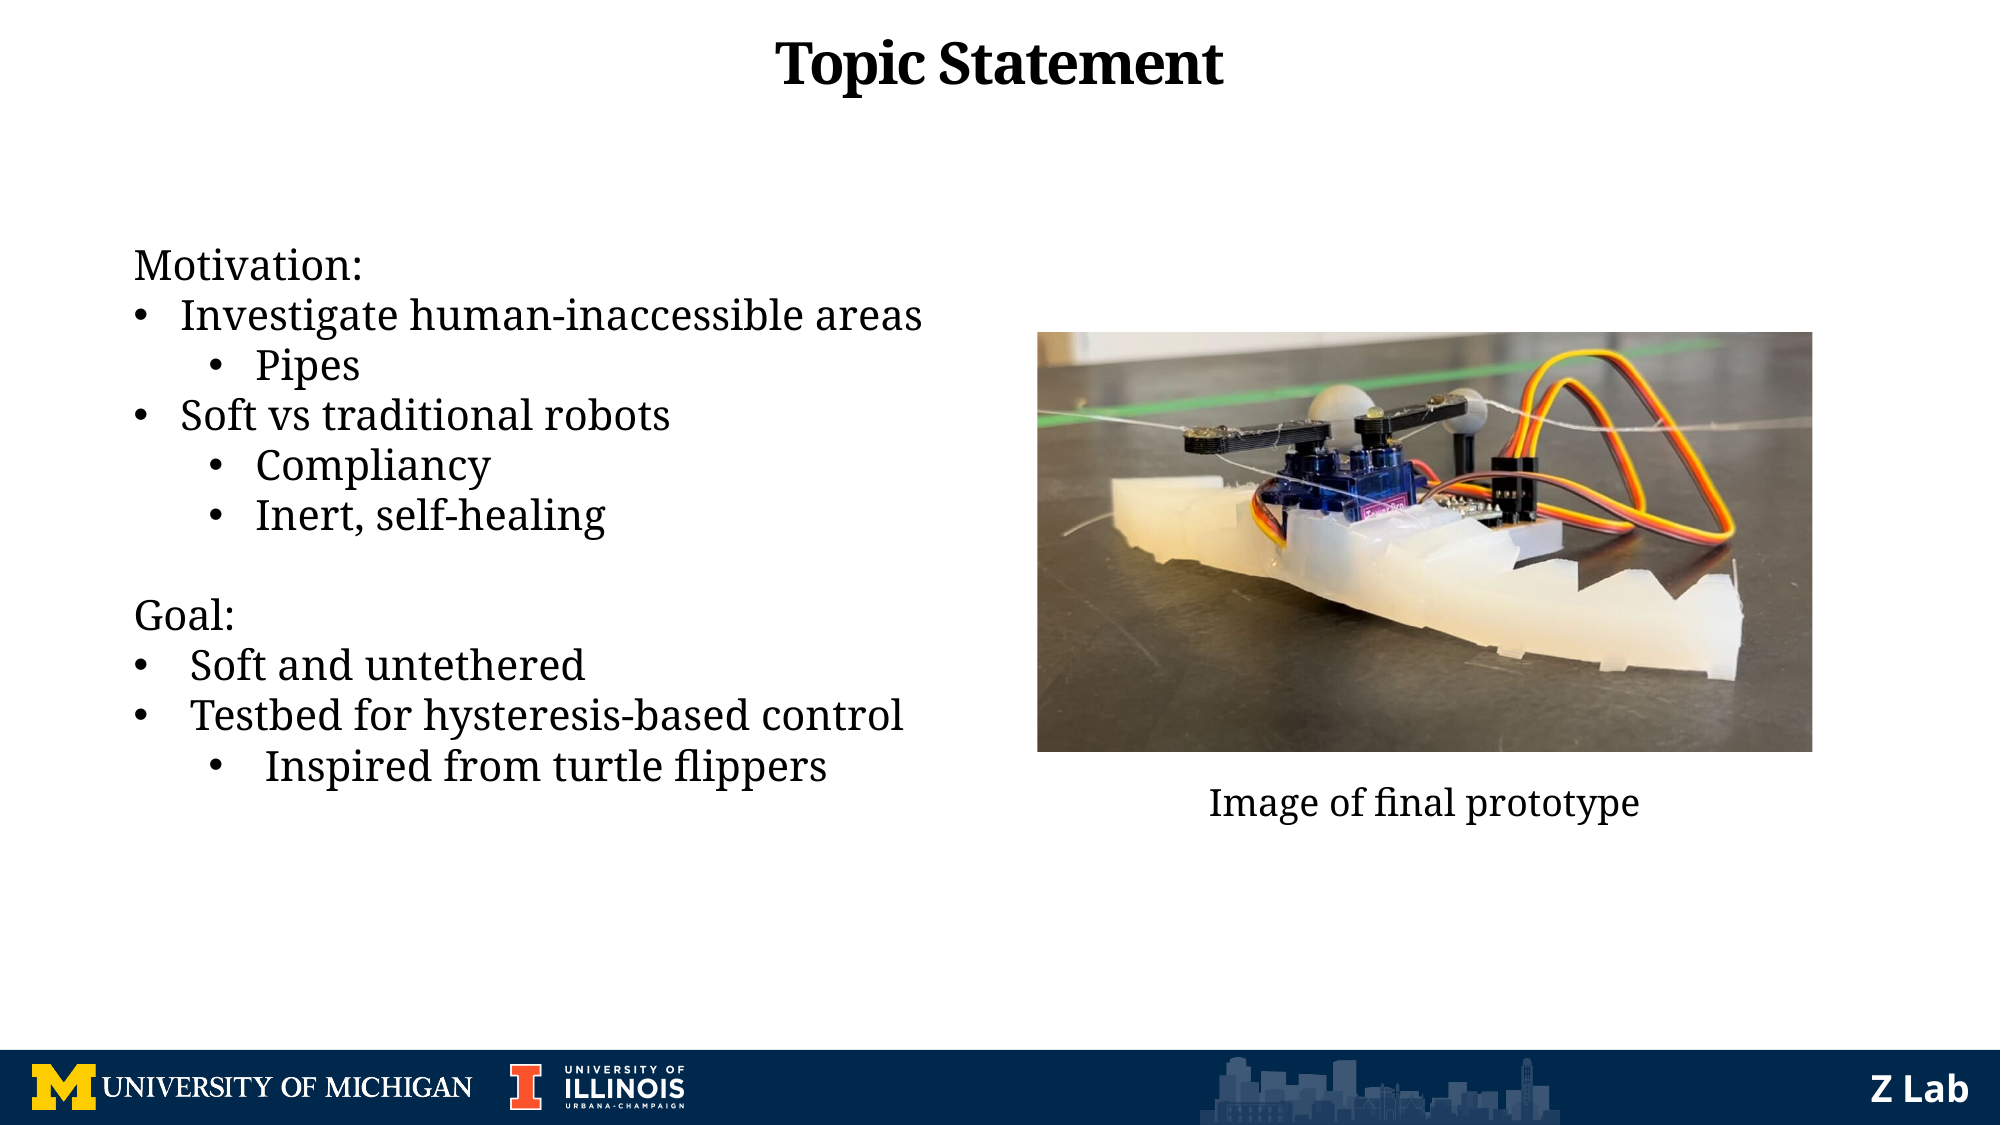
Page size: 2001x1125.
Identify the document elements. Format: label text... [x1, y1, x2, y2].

text_box Motivation: Investigate human-inaccessible areas Pipes Soft vs traditional robots Compliancy Inert, self-healing Goal: Soft and untethered Testbed for hysteresis-based control Inspired from turtle flippers [118, 231, 1882, 847]
text_box Image of final prototype [1194, 771, 1656, 832]
title Topic Statement [0, 1, 2000, 122]
picture [30, 1064, 474, 1110]
picture [510, 1064, 684, 1110]
picture [1037, 332, 1813, 753]
picture [1200, 1049, 1560, 1125]
